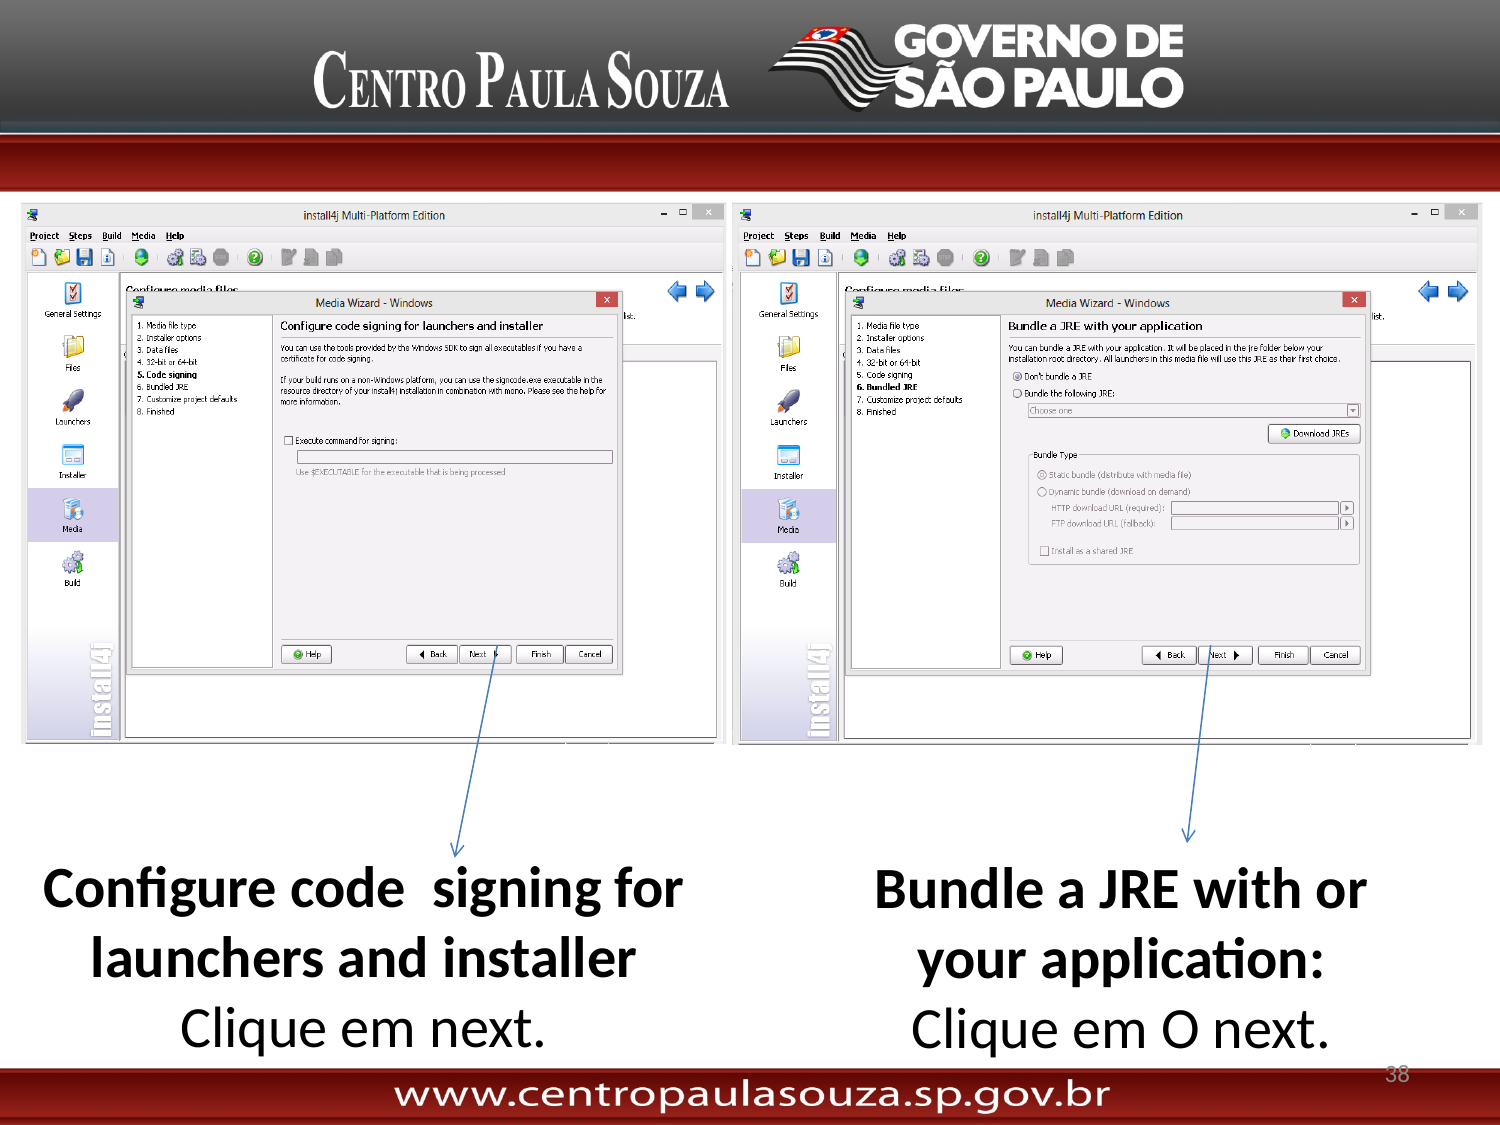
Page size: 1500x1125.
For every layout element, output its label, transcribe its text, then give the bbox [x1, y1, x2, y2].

slide_number 38 [1074, 1068, 1425, 1103]
picture [0, 0, 1500, 1125]
text_box Bundle a JRE with or your application: Clique em O next. [814, 843, 1429, 1068]
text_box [1186, 644, 1211, 844]
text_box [454, 644, 498, 858]
text_box [25, 0, 498, 200]
text_box Configure code signing for launchers and installer Clique em next. [25, 842, 703, 1067]
